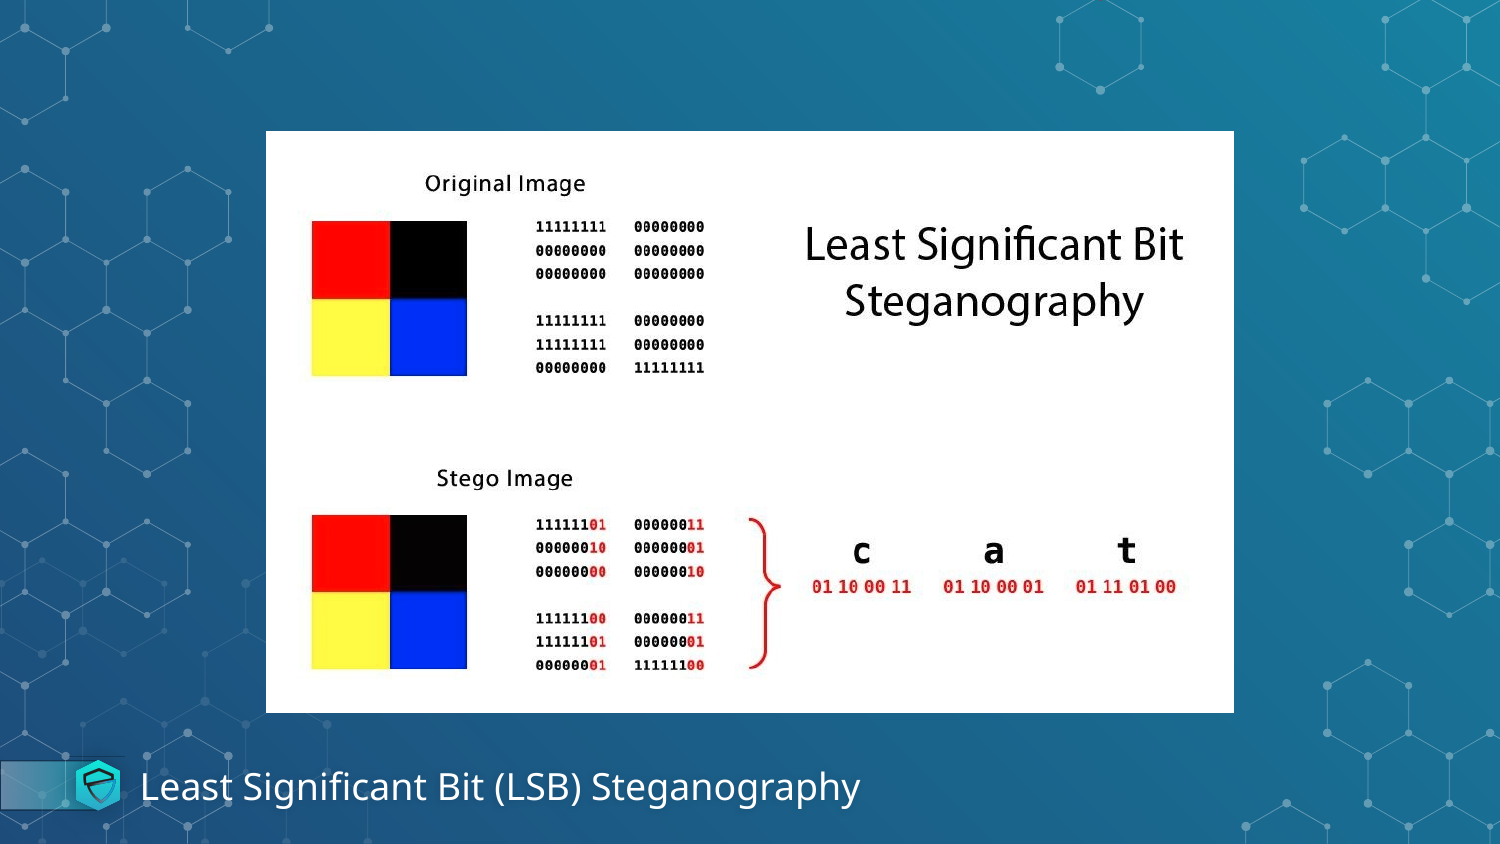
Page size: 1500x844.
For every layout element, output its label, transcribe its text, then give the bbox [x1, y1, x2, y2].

picture [266, 131, 1234, 713]
picture [69, 756, 125, 815]
list Least Significant Bit (LSB) Steganography [139, 760, 1361, 811]
